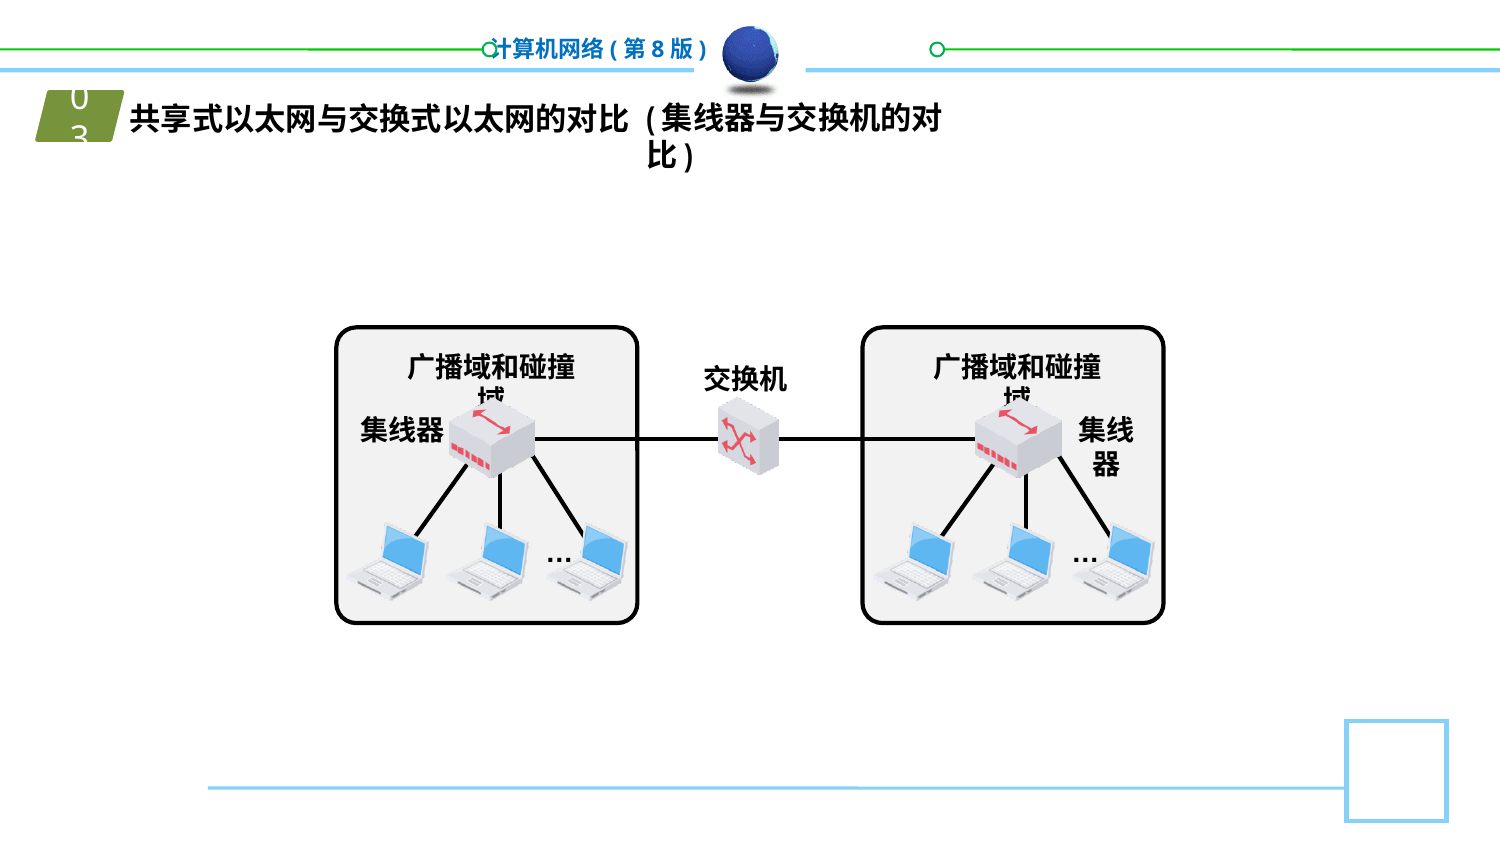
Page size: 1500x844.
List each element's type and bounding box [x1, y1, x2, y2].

picture [346, 521, 429, 602]
picture [546, 521, 629, 602]
picture [720, 24, 780, 90]
picture [447, 395, 536, 478]
picture [446, 521, 529, 602]
picture [872, 521, 955, 602]
text_box [35, 90, 991, 181]
picture [974, 395, 1062, 478]
picture [972, 521, 1055, 602]
text_box [336, 327, 1164, 624]
picture [1072, 521, 1155, 602]
